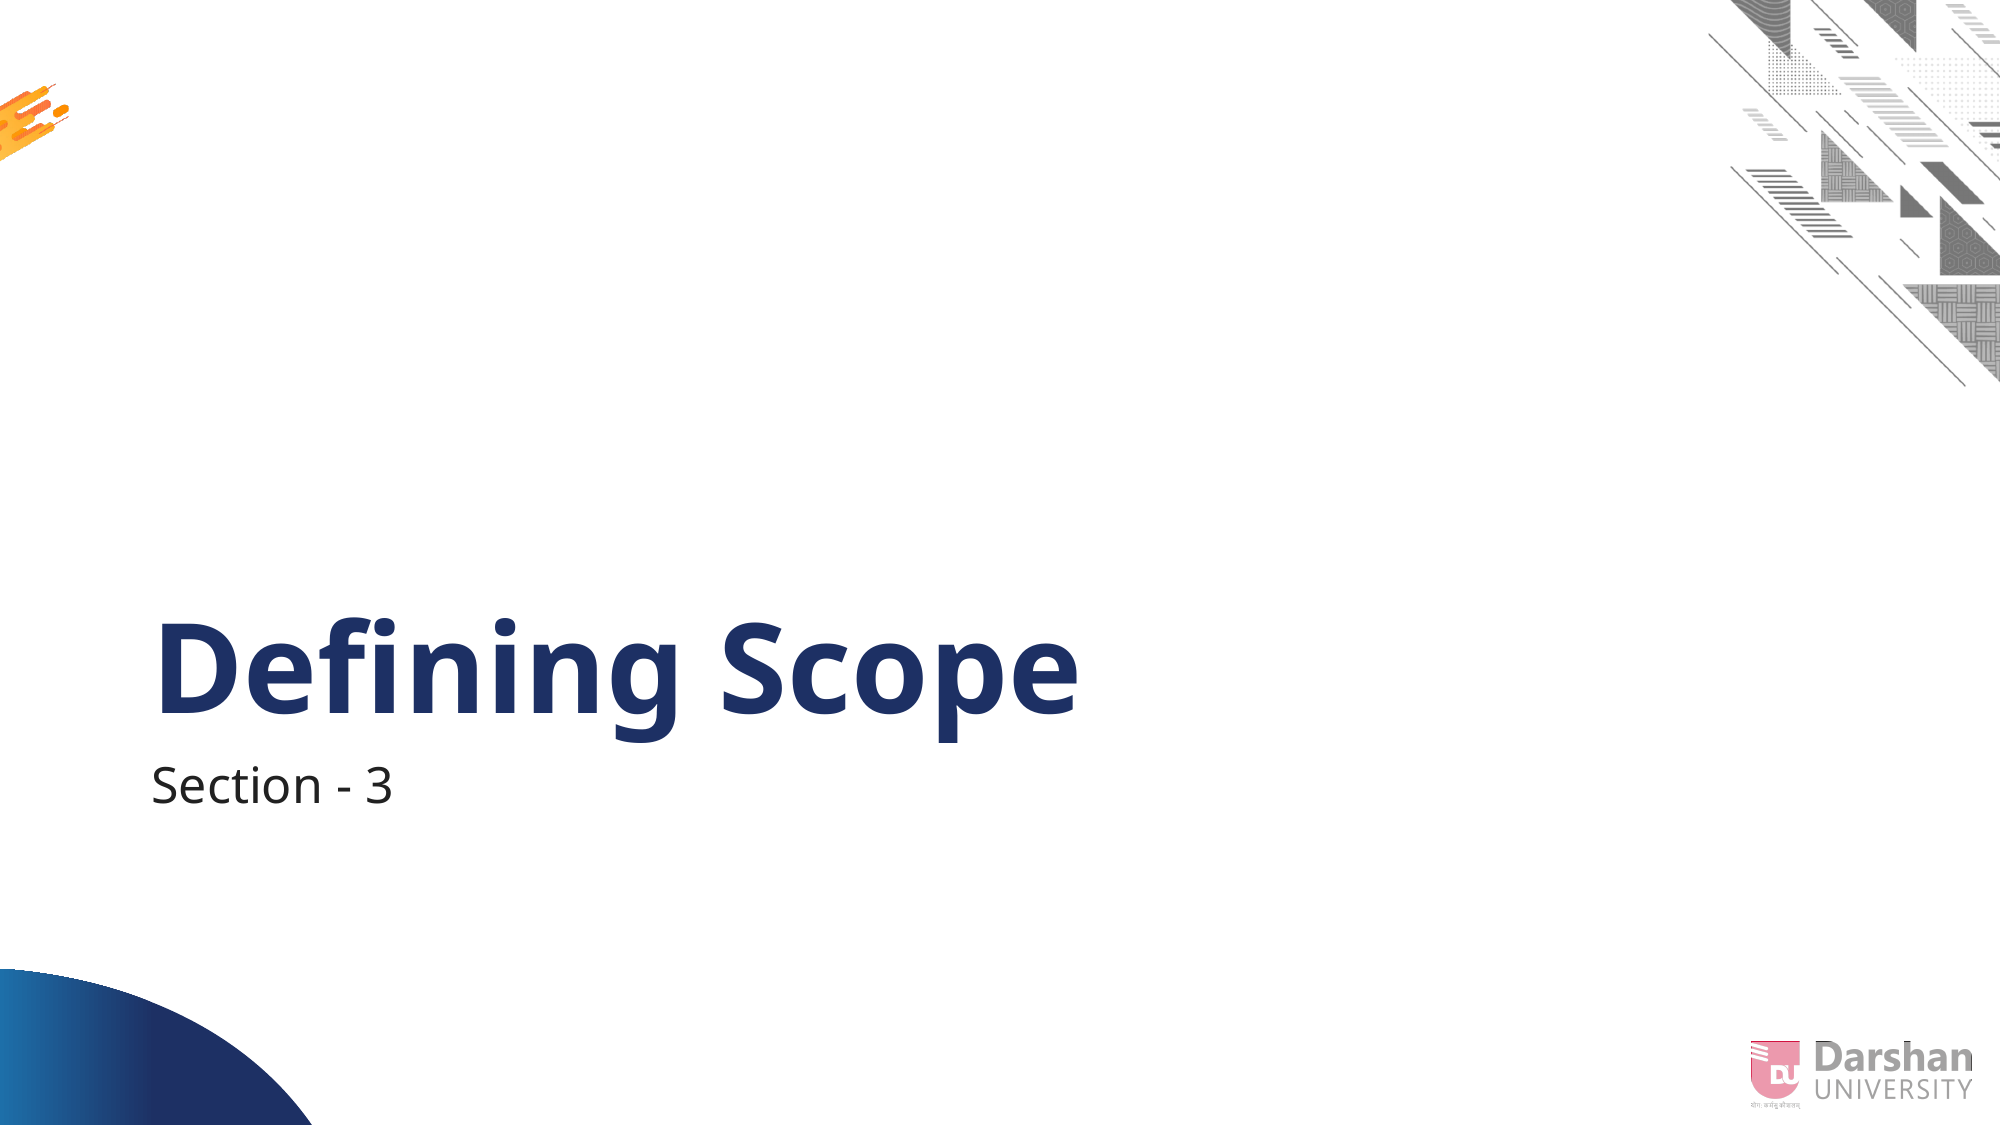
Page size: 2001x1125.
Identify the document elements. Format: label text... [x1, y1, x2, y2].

picture [0, 65, 90, 193]
title Defining Scope [136, 280, 1862, 749]
list Section - 3 [136, 752, 1862, 999]
table_cell I [1751, 1041, 1972, 1109]
